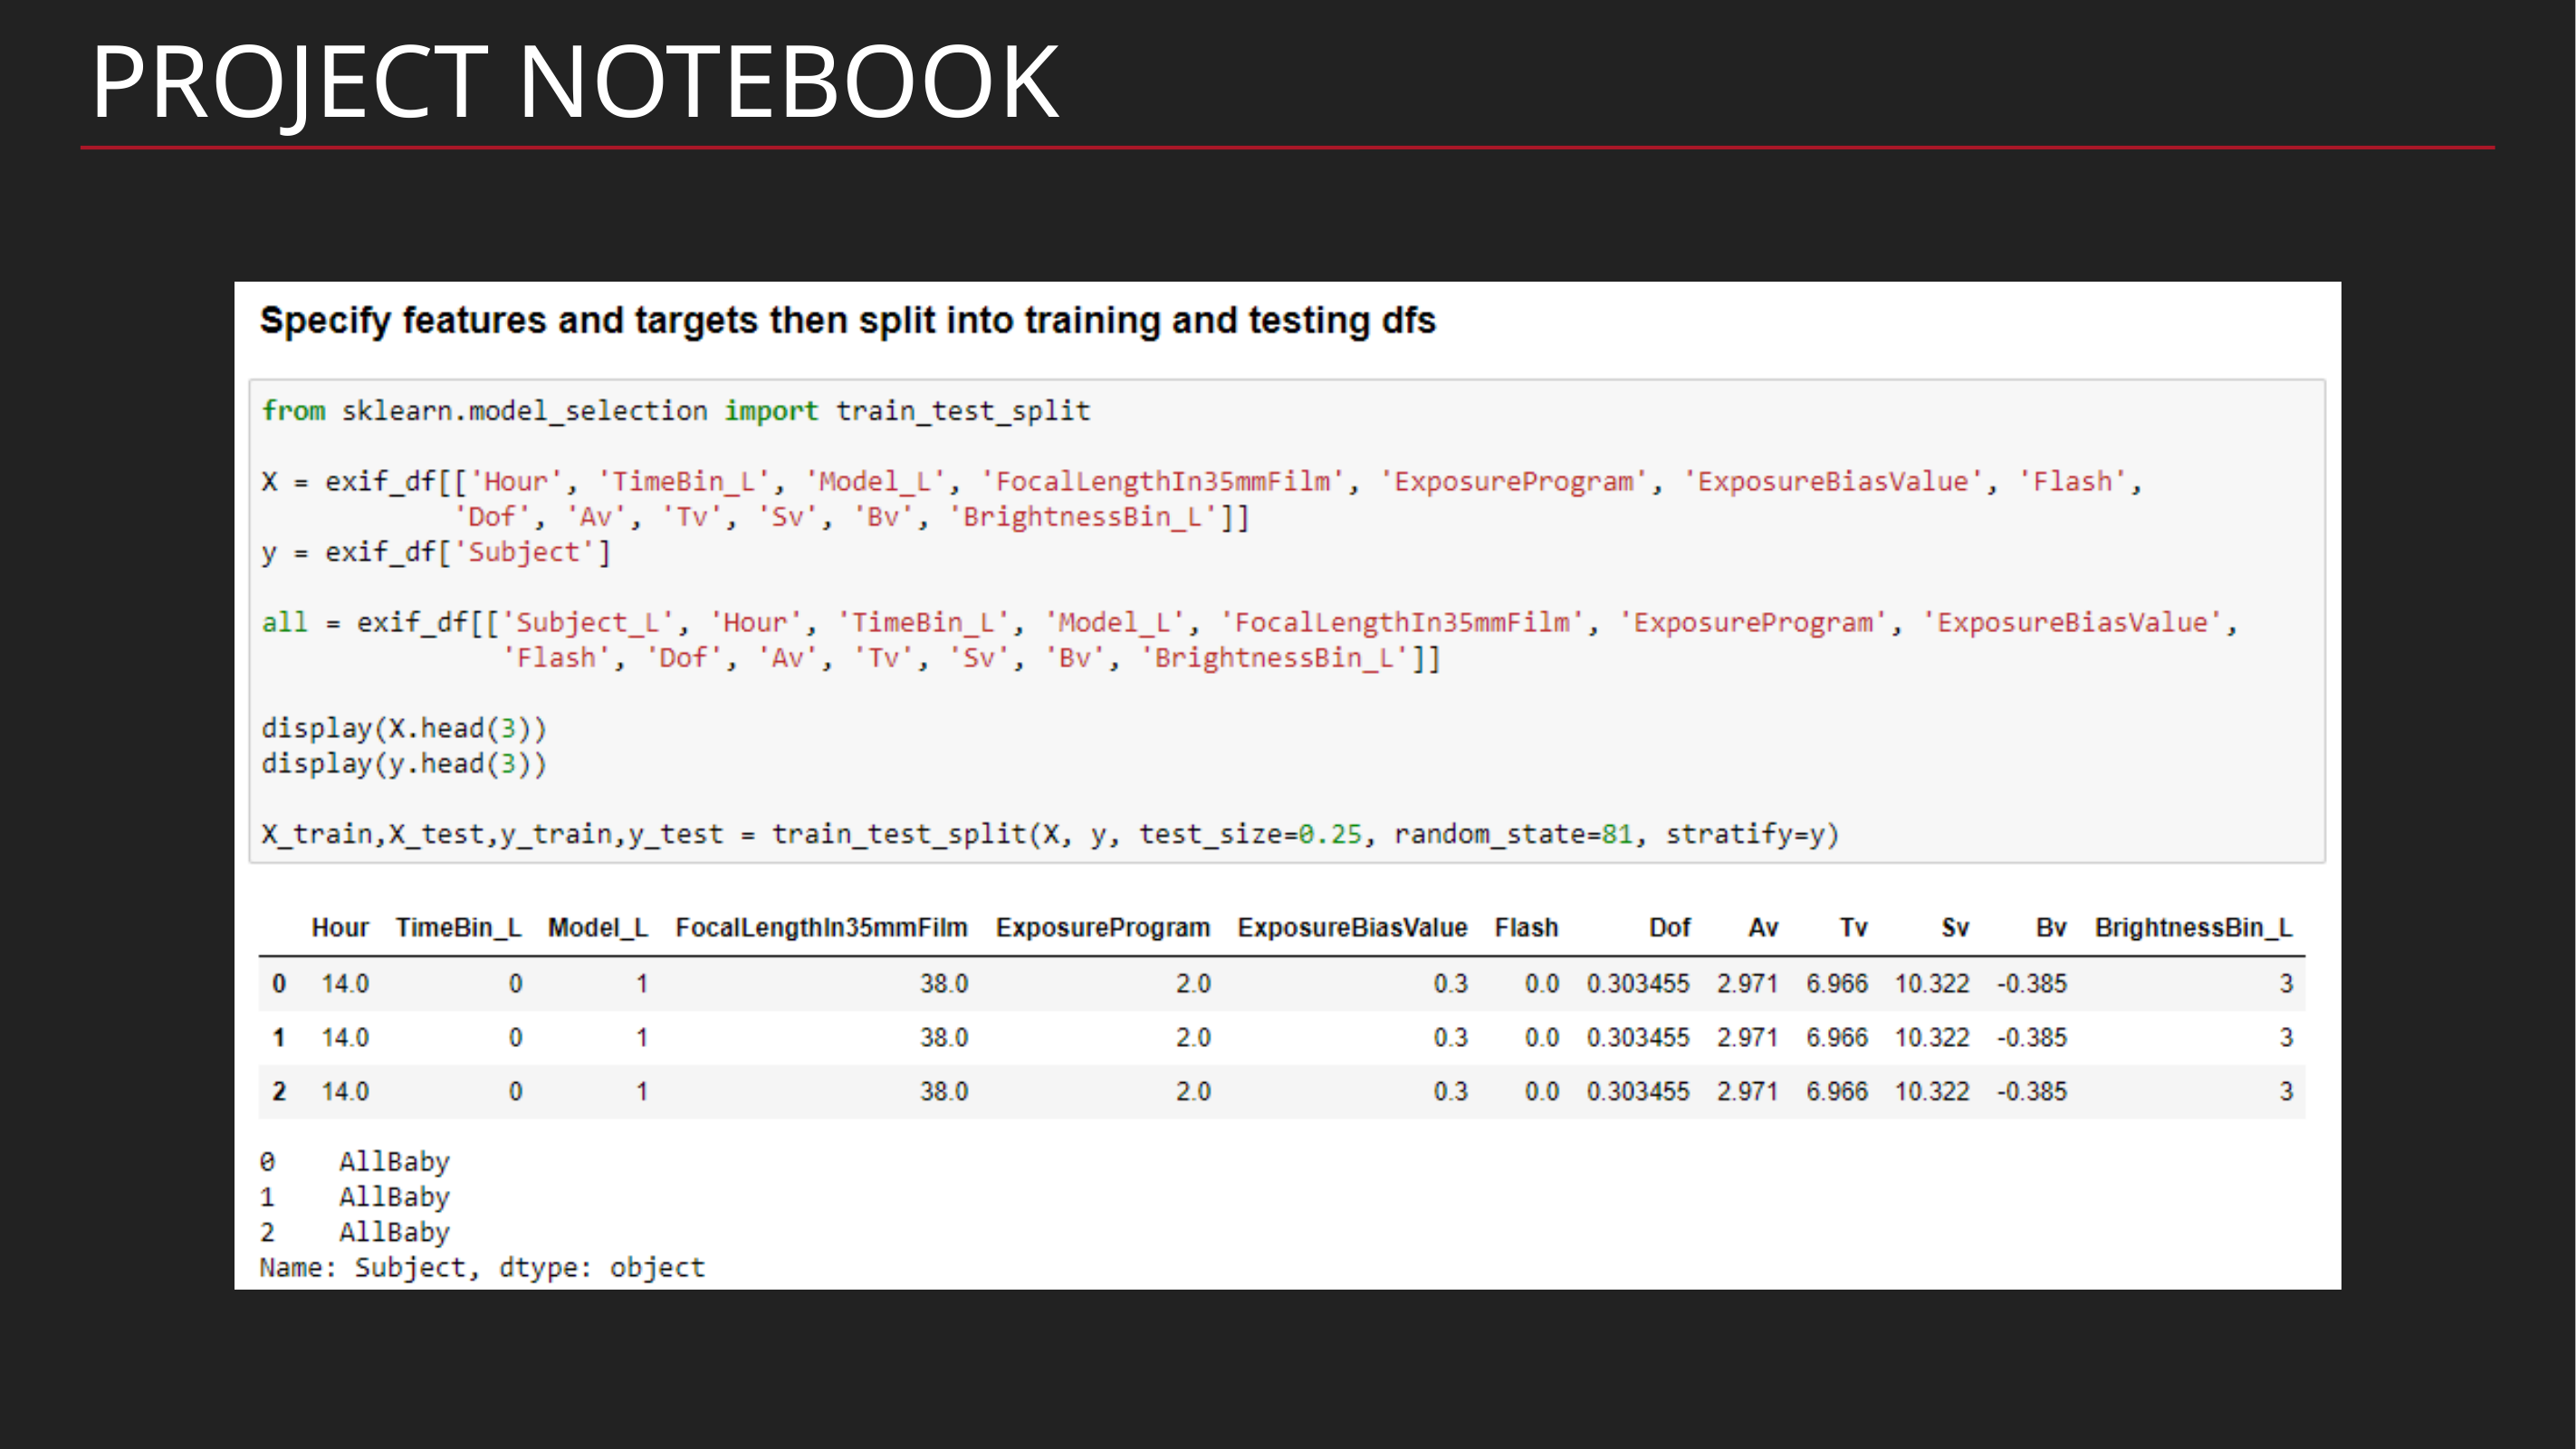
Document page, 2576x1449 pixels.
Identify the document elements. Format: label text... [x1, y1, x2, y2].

picture [235, 282, 2341, 1291]
title Project Notebook [80, 33, 2496, 146]
